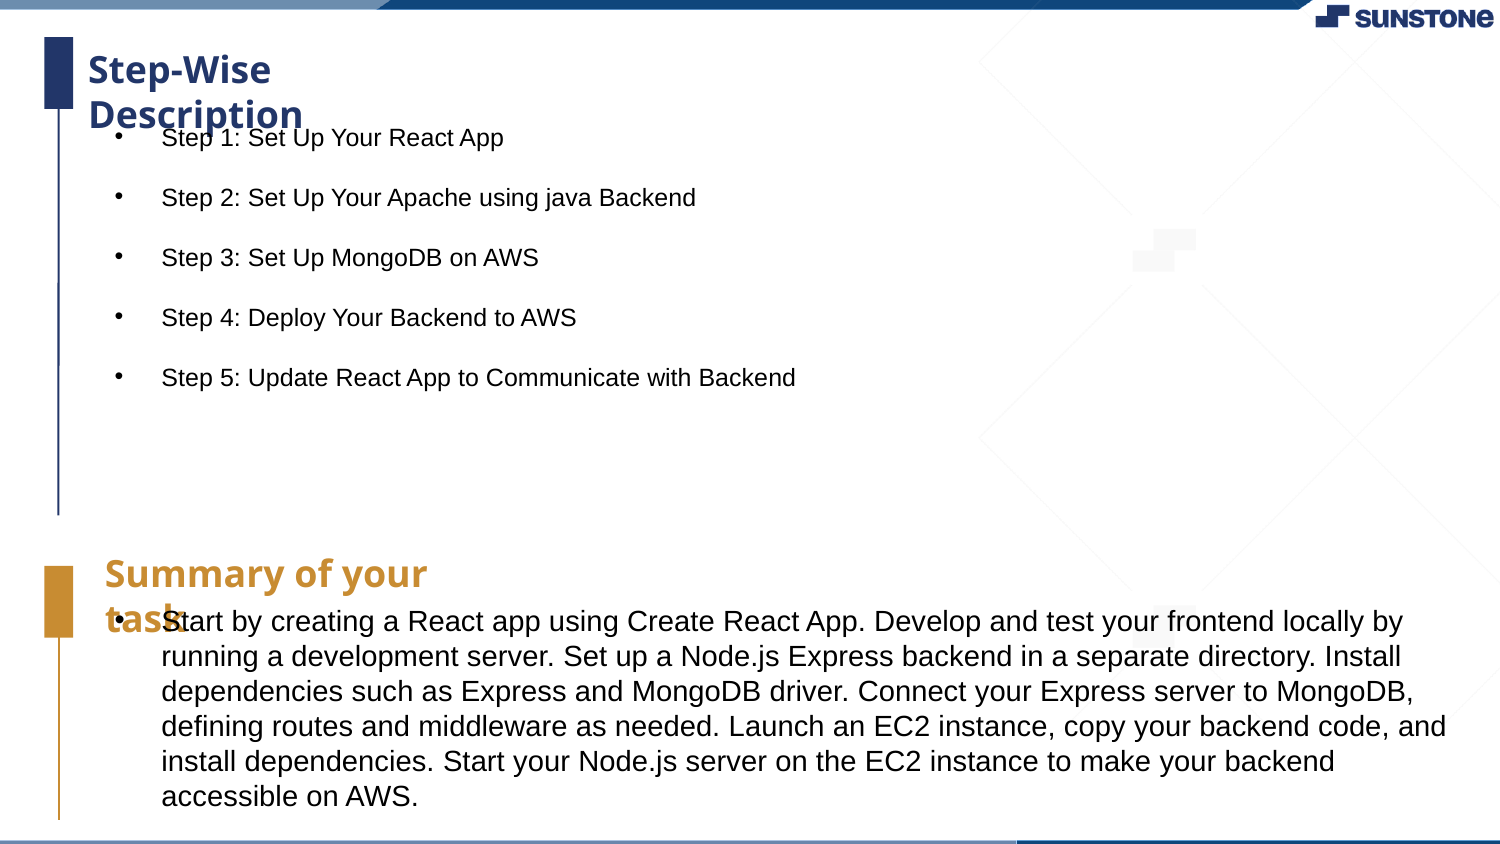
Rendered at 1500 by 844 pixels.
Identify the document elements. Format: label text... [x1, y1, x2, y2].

picture [0, 0, 1500, 844]
text_box Start by creating a React app using Create React App. Develop and test your frontend locally by running a development server. Set up a Node.js Express backend in a separate directory. Install dependencies such as Express and MongoDB driver. Connect your Express server to MongoDB, defining routes and middleware as needed. Launch an EC2 instance, copy your backend code, and install dependencies. Start your Node.js server on the EC2 instance to make your backend accessible on AWS. [99, 769, 1466, 844]
